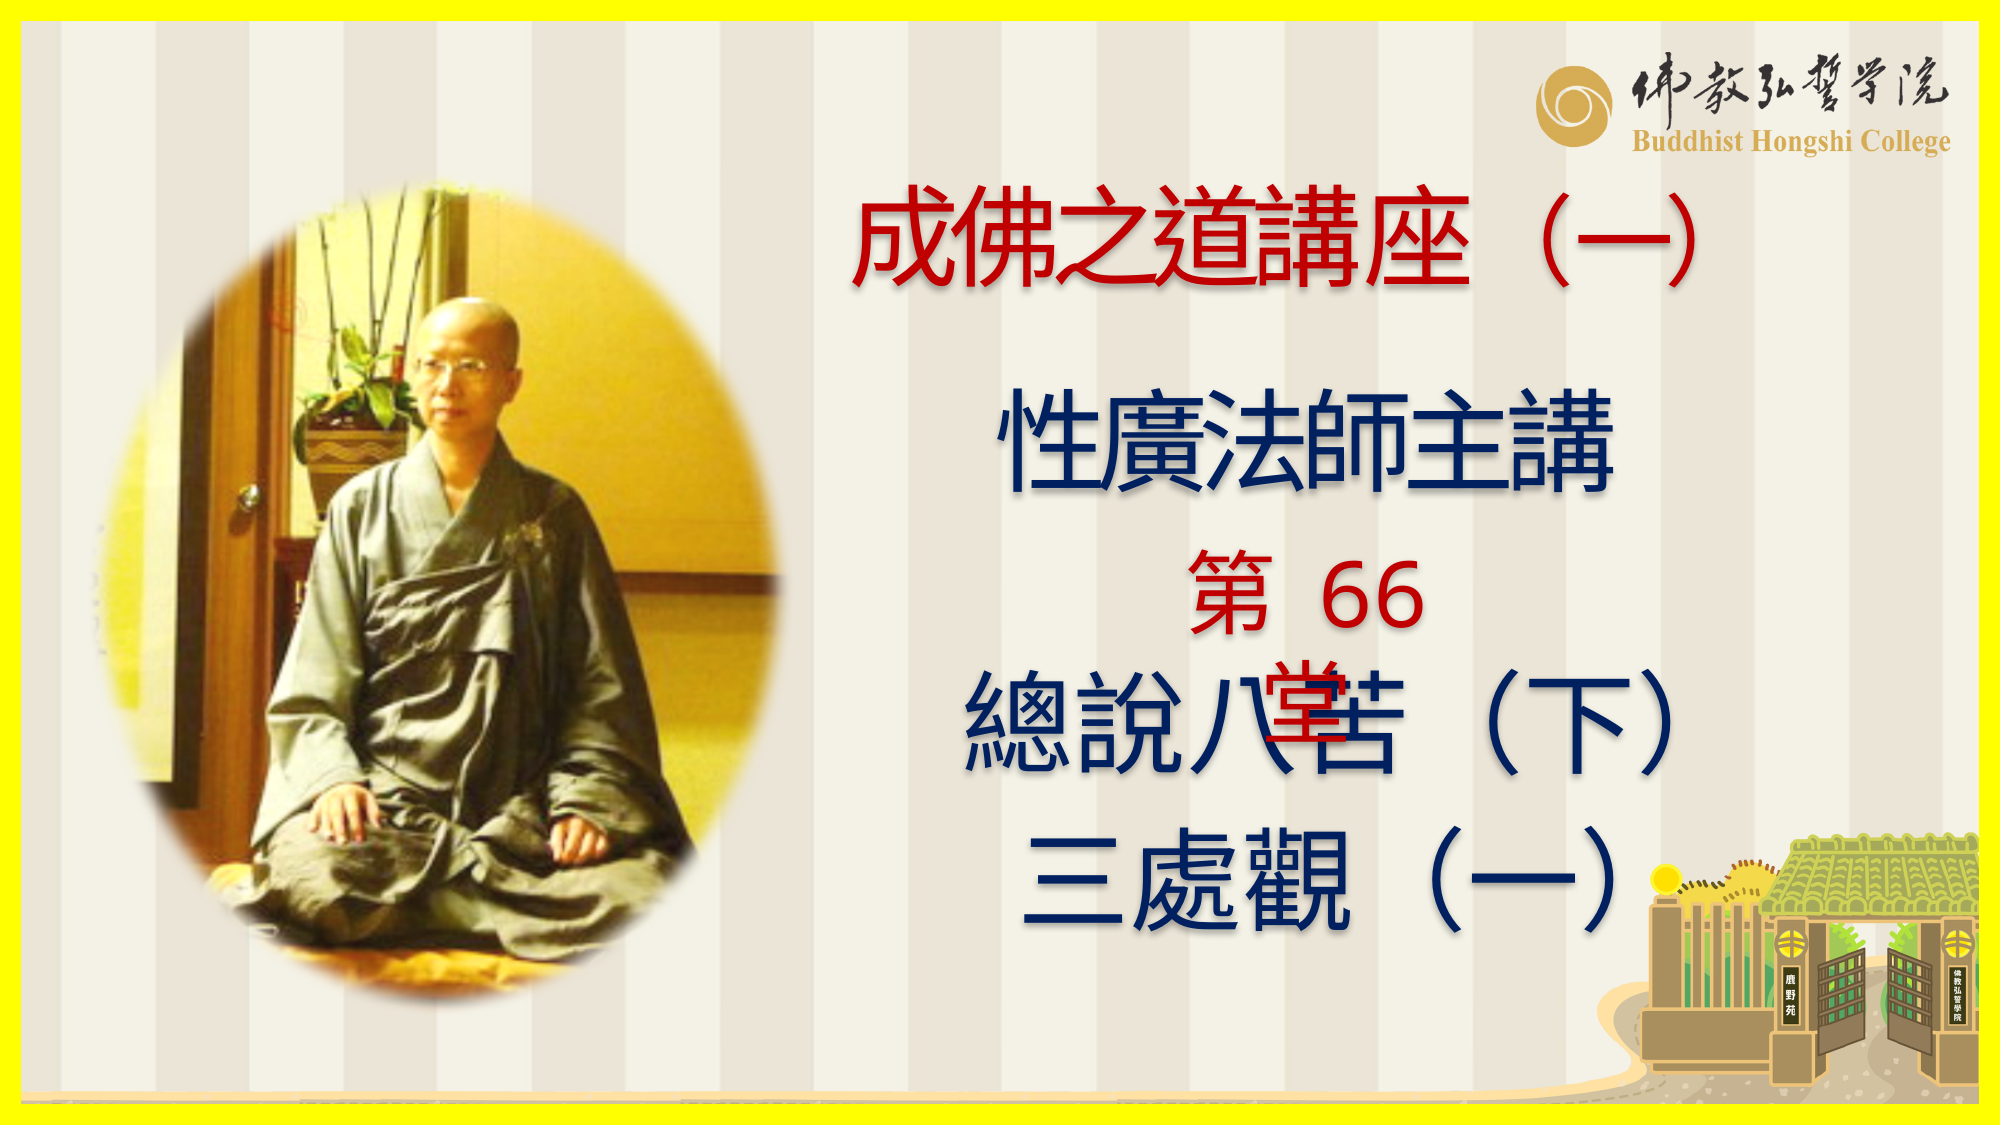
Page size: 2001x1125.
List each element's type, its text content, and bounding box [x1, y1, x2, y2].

text_box 總說八苦（下） 三處觀（一） [709, 645, 2000, 1030]
text_box [0, 0, 2000, 1125]
text_box 第 66 堂 [1090, 522, 1523, 632]
text_box 性廣法師主講 [947, 367, 1665, 510]
text_box 成佛之道講座（一） [781, 131, 1831, 354]
picture [87, 170, 795, 1017]
